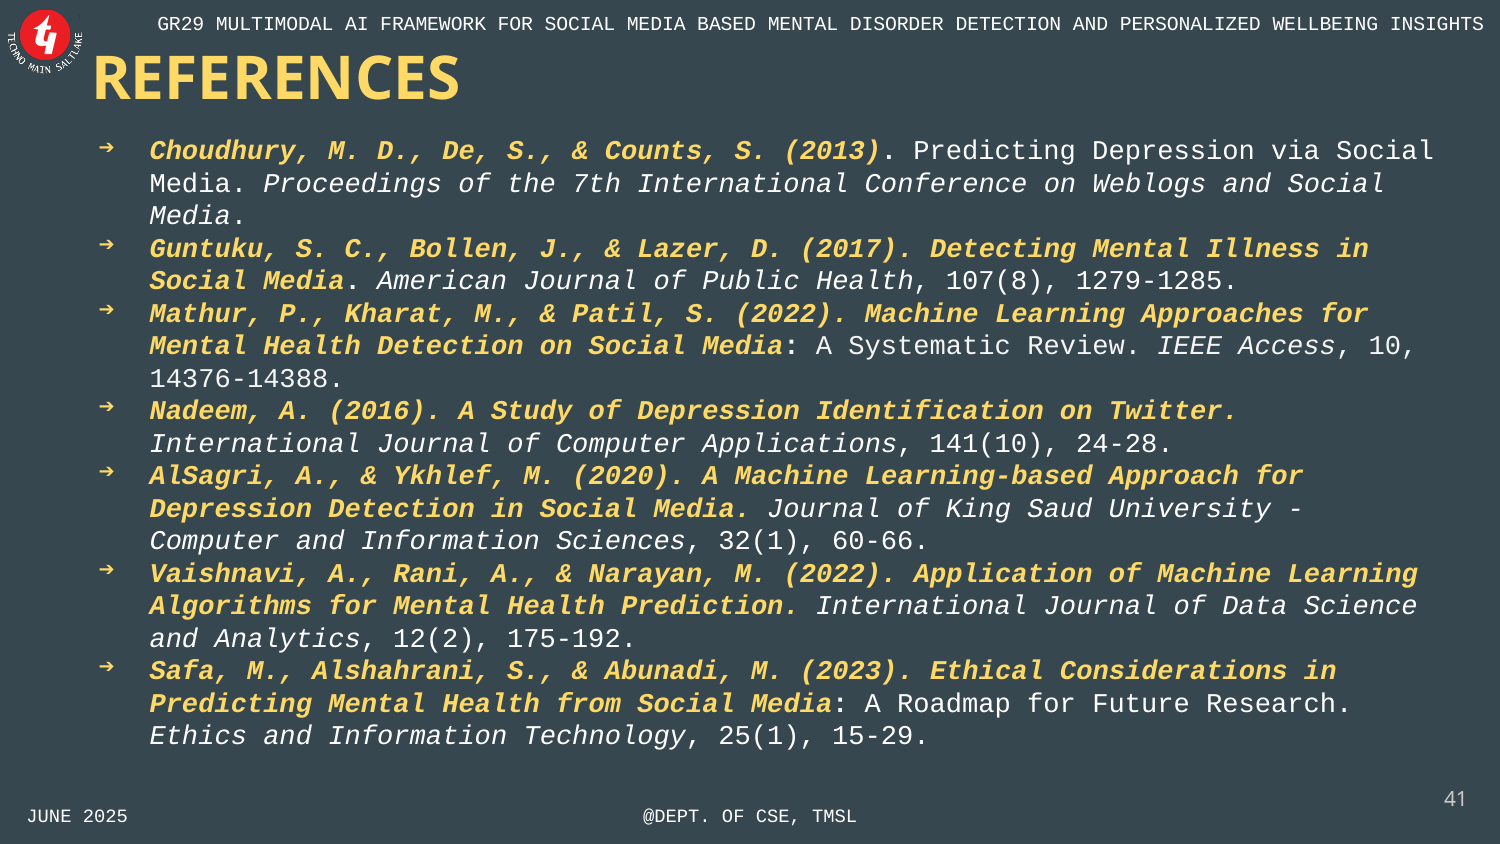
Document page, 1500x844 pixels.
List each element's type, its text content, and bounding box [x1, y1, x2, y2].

slide_number ‹#› [1392, 767, 1483, 833]
text_box GR29 MULTIMODAL AI FRAMEWORK FOR SOCIAL MEDIA BASED MENTAL DISORDER DETECTION AND PERSONALIZED WELLBEING INSIGHTS [94, 0, 1500, 49]
picture [0, 0, 91, 87]
text_box JUNE 2025 [0, 785, 155, 844]
text_box @DEPT. OF CSE, TMSL [582, 785, 918, 844]
text_box Choudhury, M. D., De, S., & Counts, S. (2013). Predicting Depression via Social Media. Proceedings of the 7th International Conference on Weblogs and Social Media. Guntuku, S. C., Bollen, J., & Lazer, D. (2017). Detecting Mental Illness in Social Media. American Journal of Public Health, 107(8), 1279-1285. Mathur, P., Kharat, M., & Patil, S. (2022). Machine Learning Approaches for Mental Health Detection on Social Media: A Systematic Review. IEEE Access, 10, 14376-14388. Nadeem, A. (2016). A Study of Depression Identification on Twitter. International Journal of Computer Applications, 141(10), 24-28. AlSagri, A., & Ykhlef, M. (2020). A Machine Learning-based Approach for Depression Detection in Social Media. Journal of King Saud University - Computer and Information Sciences, 32(1), 60-66. Vaishnavi, A., Rani, A., & Narayan, M. (2022). Application of Machine Learning Algorithms for Mental Health Prediction. International Journal of Data Science and Analytics, 12(2), 175-192. Safa, M., Alshahrani, S., & Abunadi, M. (2023). Ethical Considerations in Predicting Mental Health from Social Media: A Roadmap for Future Research. Ethics and Information Technology, 25(1), 15-29. [59, 117, 1458, 797]
title REFERENCES [76, 49, 1474, 118]
